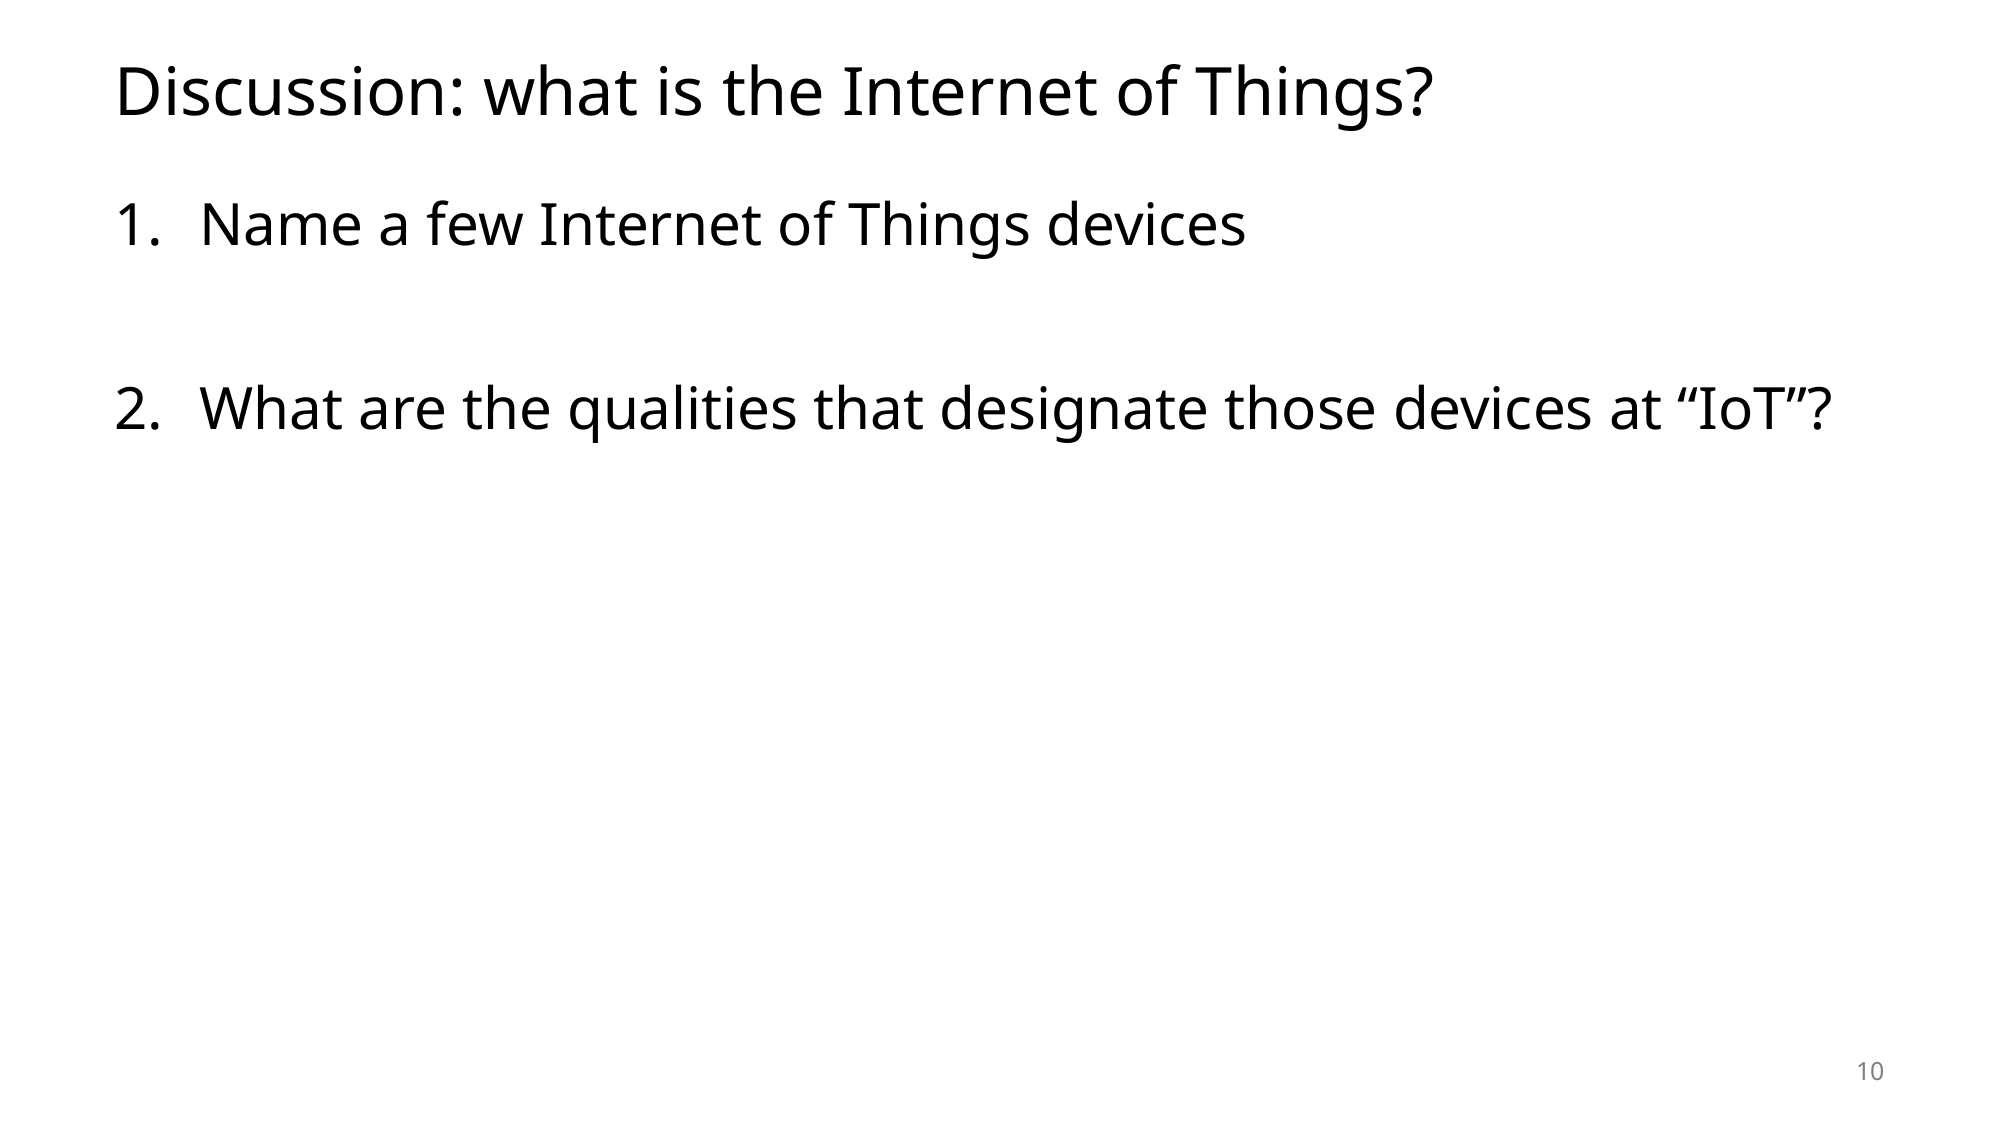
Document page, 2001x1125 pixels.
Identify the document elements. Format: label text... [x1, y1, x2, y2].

list Name a few Internet of Things devices What are the qualities that designate those devices at “IoT”? [99, 187, 1900, 1013]
slide_number 10 [1749, 1042, 1900, 1103]
title Discussion: what is the Internet of Things? [99, 37, 1900, 150]
